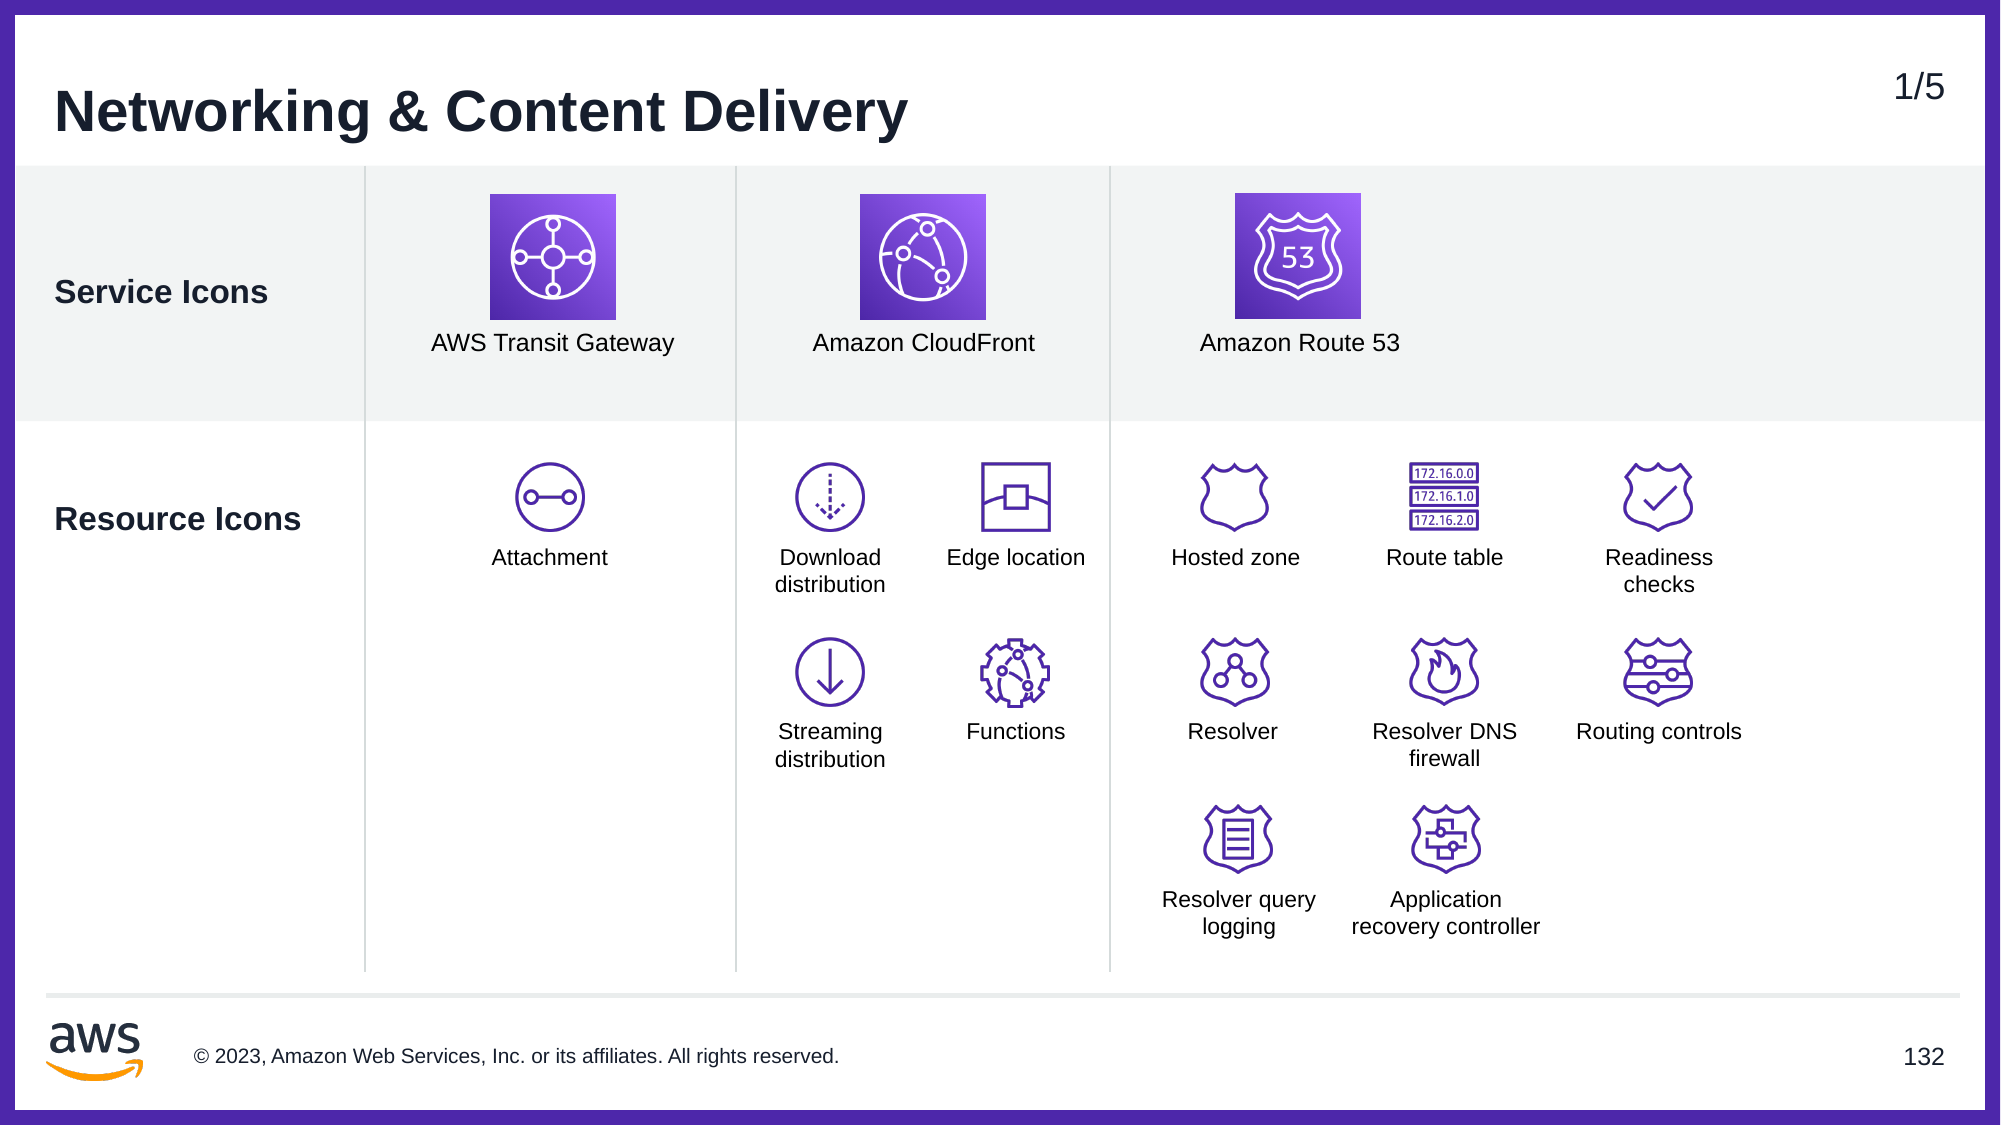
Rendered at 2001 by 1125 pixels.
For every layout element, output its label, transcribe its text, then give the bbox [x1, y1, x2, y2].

text_box AWS Transit Gateway [369, 319, 735, 364]
picture [1200, 801, 1276, 877]
text_box Route table [1340, 534, 1549, 578]
text_box Attachment [455, 534, 644, 578]
picture [1197, 459, 1273, 535]
text_box Hosted zone [1131, 534, 1340, 578]
footer © 2023, Amazon Web Services, Inc. or its affiliates. All rights reserved. [178, 1025, 911, 1086]
picture [512, 459, 588, 535]
text_box Routing controls [1555, 709, 1764, 752]
text_box Streaming distribution [736, 709, 925, 779]
picture [792, 634, 868, 710]
picture [490, 194, 616, 320]
text_box Application recovery controller [1336, 876, 1556, 947]
picture [46, 1023, 143, 1081]
title Networking & Content Delivery [39, 59, 1457, 166]
picture [1620, 634, 1696, 710]
picture [1408, 801, 1484, 877]
picture [1197, 634, 1273, 710]
text_box Amazon Route 53 [1113, 319, 1488, 364]
picture [1406, 634, 1482, 710]
text_box Edge location [922, 535, 1110, 578]
text_box Functions [921, 709, 1110, 752]
text_box Amazon CloudFront [737, 319, 1109, 364]
picture [1620, 459, 1696, 535]
picture [978, 459, 1054, 535]
text_box Resolver DNS firewall [1340, 709, 1549, 779]
list 1/5 [1693, 59, 1961, 166]
picture [977, 635, 1053, 711]
picture [792, 459, 868, 535]
slide_number 132 [1493, 1025, 1961, 1086]
text_box Resolver [1131, 709, 1341, 752]
picture [1406, 459, 1482, 535]
text_box Download distribution [736, 534, 925, 605]
picture [1235, 193, 1361, 319]
picture [860, 194, 986, 320]
text_box Readiness checks [1555, 534, 1764, 605]
text_box Resolver query logging [1134, 876, 1336, 947]
